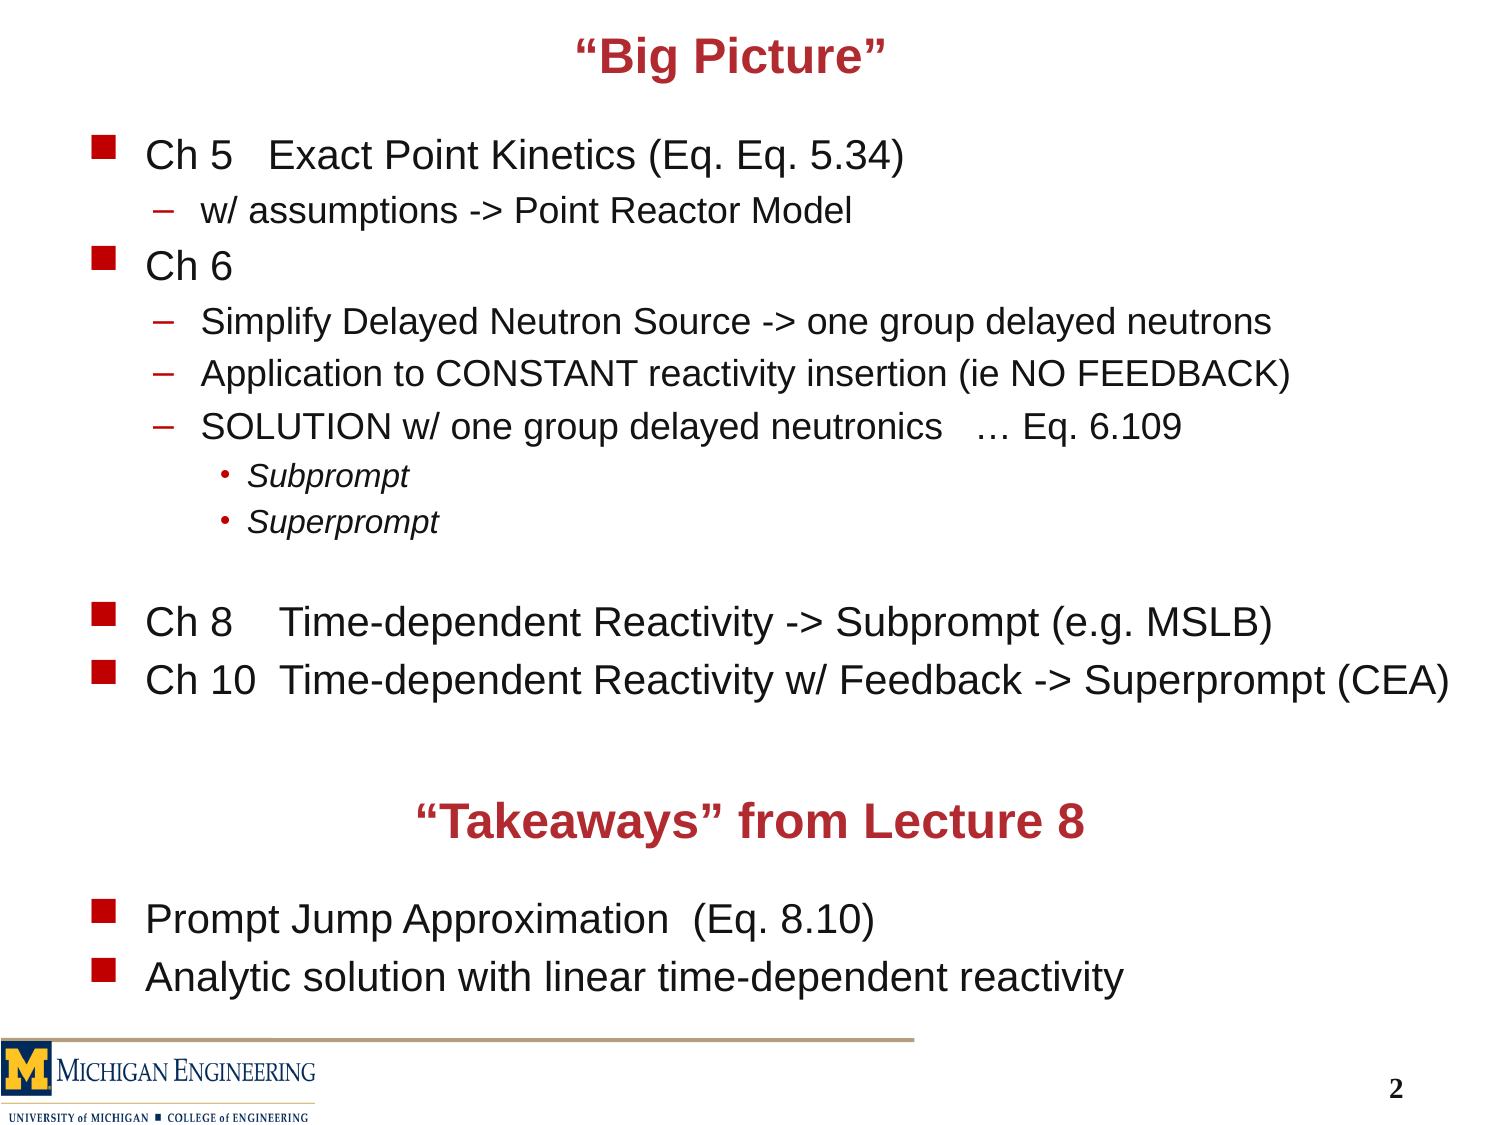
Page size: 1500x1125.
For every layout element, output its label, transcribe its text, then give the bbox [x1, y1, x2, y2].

list Prompt Jump Approximation (Eq. 8.10) Analytic solution with linear time-dependent reactivity [72, 825, 1476, 1125]
title “Takeaways” from Lecture 8 [56, 794, 1444, 858]
text_box “Big Picture” [37, 30, 1424, 93]
picture [1, 1041, 72, 1122]
text_box Ch 5 Exact Point Kinetics (Eq. Eq. 5.34) w/ assumptions -> Point Reactor Model Ch 6 Simplify Delayed Neutron Source -> one group delayed neutrons Application to CONSTANT reactivity insertion (ie NO FEEDBACK) SOLUTION w/ one group delayed neutronics … Eq. 6.109 Subprompt Superprompt Ch 8 Time-dependent Reactivity -> Subprompt (e.g. MSLB) Ch 10 Time-dependent Reactivity w/ Feedback -> Superprompt (CEA) [73, 61, 1476, 711]
